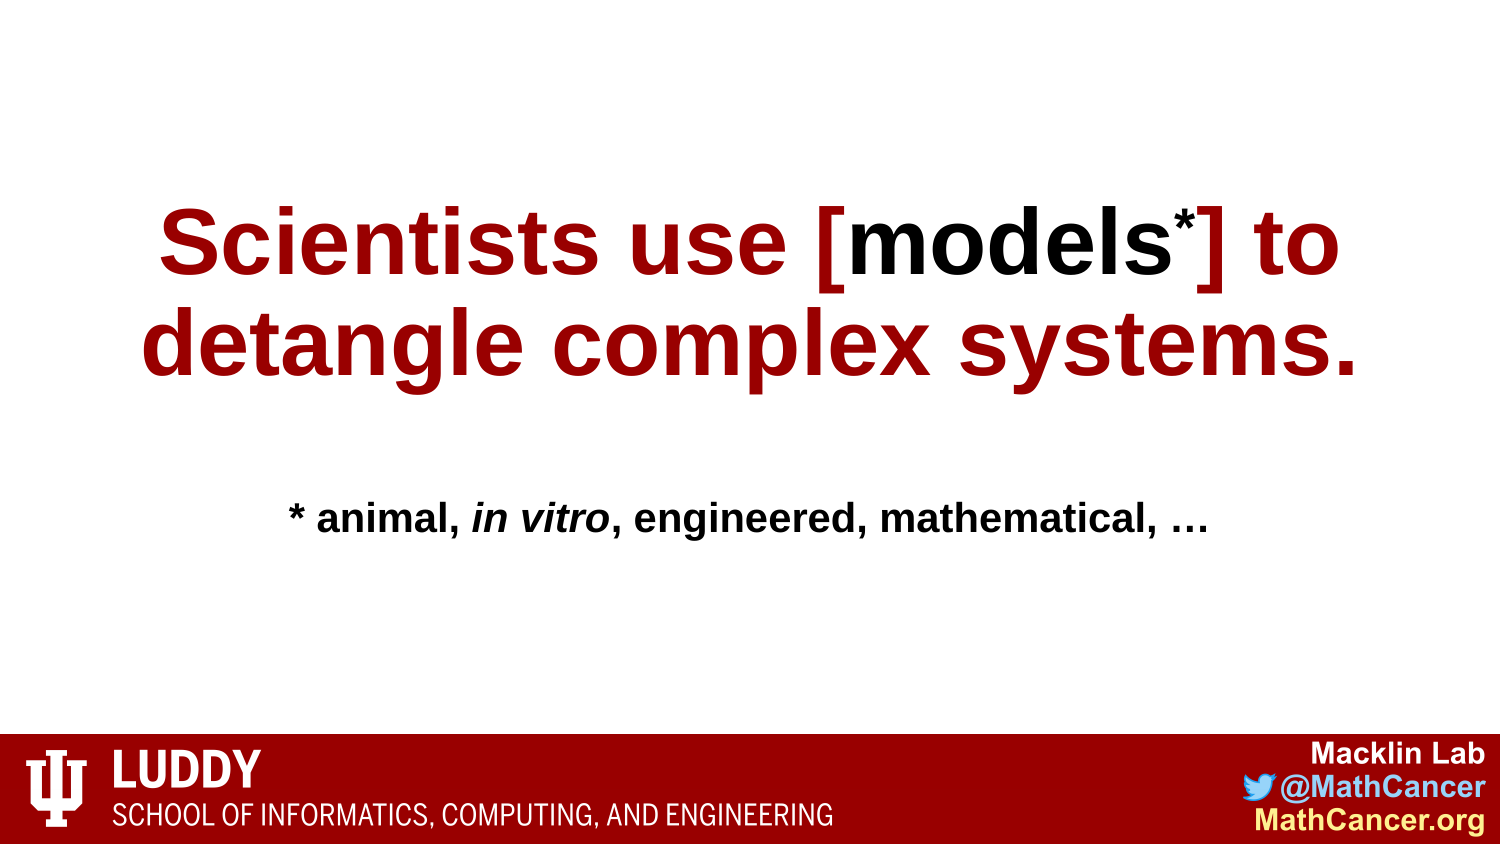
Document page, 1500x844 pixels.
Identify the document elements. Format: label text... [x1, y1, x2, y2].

title Scientists use [models*] to detangle complex systems. * animal, in vitro, engineered, mathematical, … [112, 142, 1388, 593]
picture [0, 734, 1500, 844]
